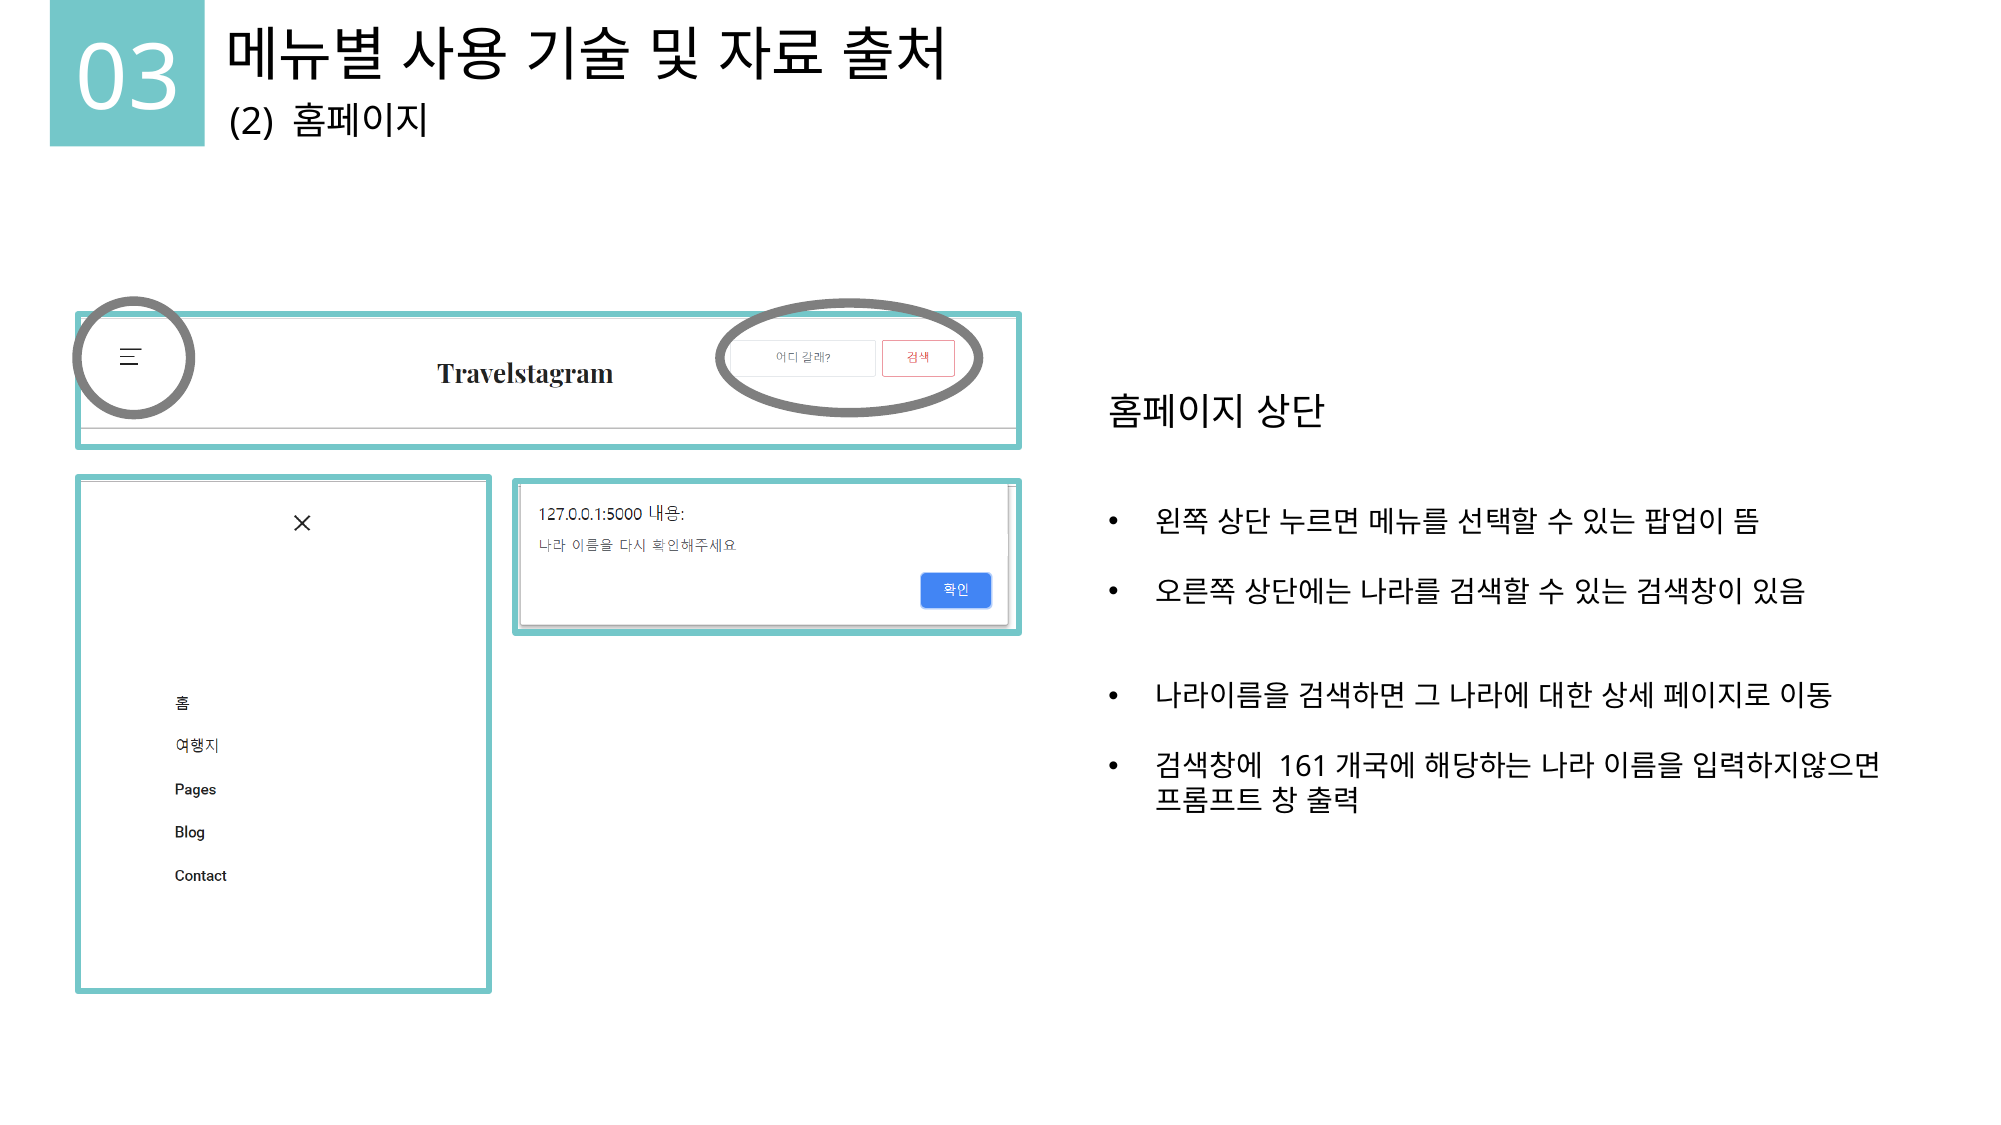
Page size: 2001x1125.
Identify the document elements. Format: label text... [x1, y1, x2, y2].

picture [518, 484, 1017, 630]
text_box [92, 300, 175, 317]
text_box [75, 336, 80, 380]
text_box 메뉴별 사용 기술 및 자료 출처 [210, 10, 964, 95]
text_box [49, 0, 206, 147]
picture [80, 317, 1017, 444]
text_box 03 [60, 10, 196, 135]
text_box (2) 홈페이지 [214, 89, 811, 150]
text_box 홈페이지 상단 왼쪽 상단 누르면 메뉴를 선택할 수 있는 팝업이 뜸 오른쪽 상단에는 나라를 검색할 수 있는 검색창이 있음 나라이름을 검색하면 그 나라에 대한 상세 페이지로 이동 검색창에 161개국에 해당하는 나라 이름을 입력하지않으면 프롬프트 창 출력 [1093, 380, 1920, 825]
text_box [760, 301, 939, 317]
picture [80, 480, 486, 988]
